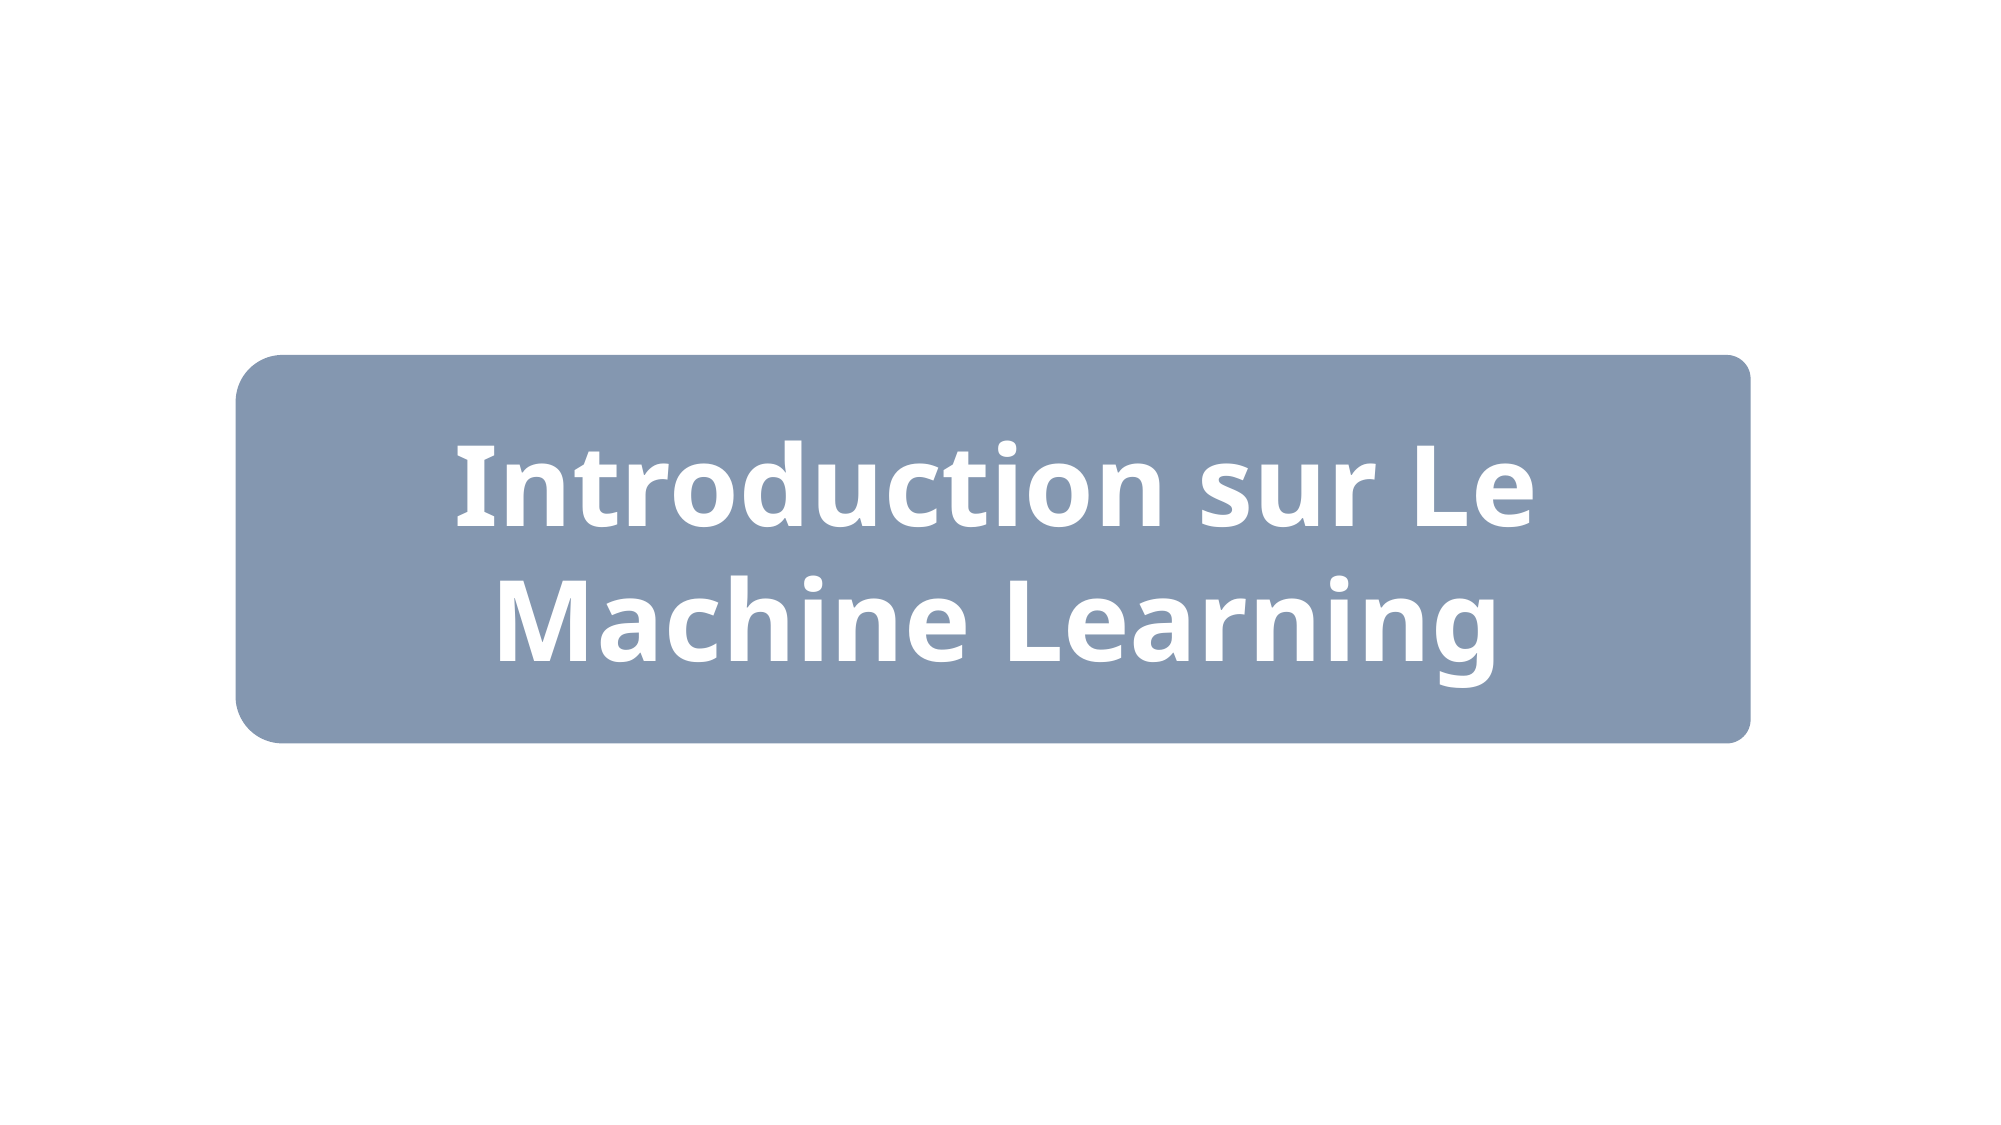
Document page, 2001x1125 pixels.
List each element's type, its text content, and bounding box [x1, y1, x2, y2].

text_box Introduction sur Le Machine Learning [234, 353, 1752, 745]
